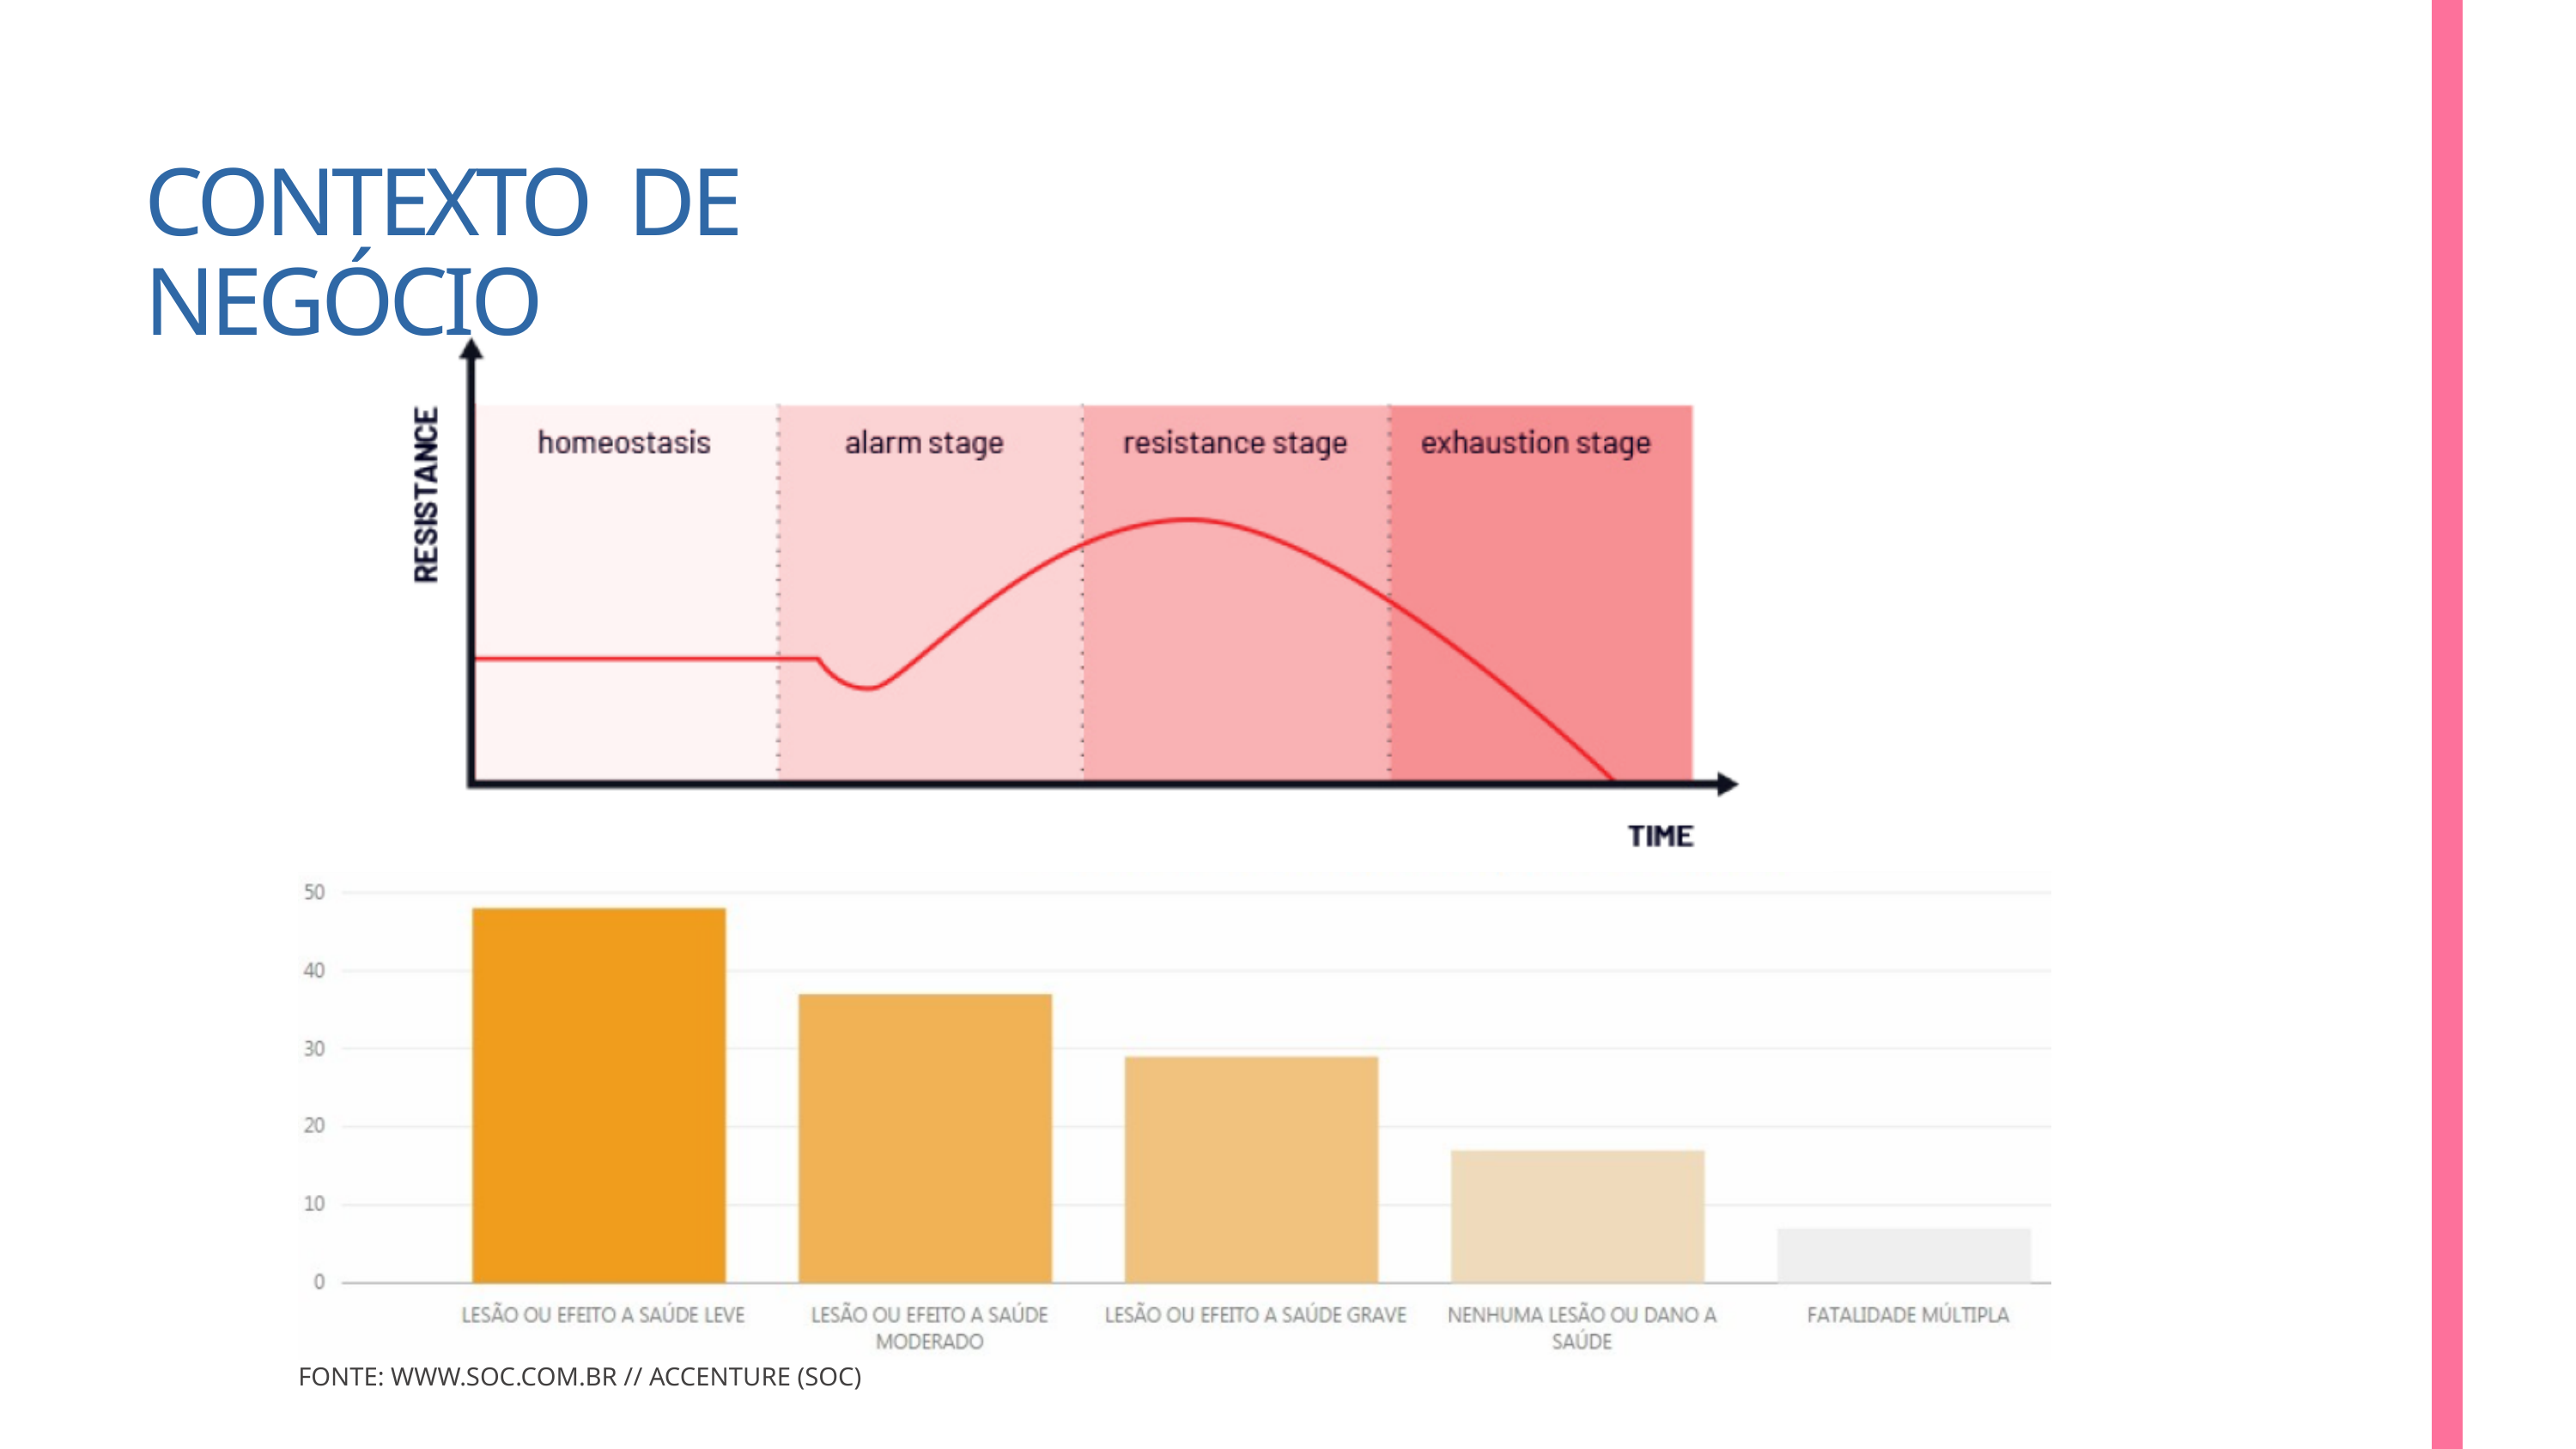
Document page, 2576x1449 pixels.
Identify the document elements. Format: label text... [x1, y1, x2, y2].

text_box CONTEXTO DE NEGÓCIO [144, 154, 1107, 354]
picture [297, 305, 2051, 1361]
text_box FONTE: WWW.SOC.COM.BR // ACCENTURE (SOC) [298, 1368, 910, 1391]
